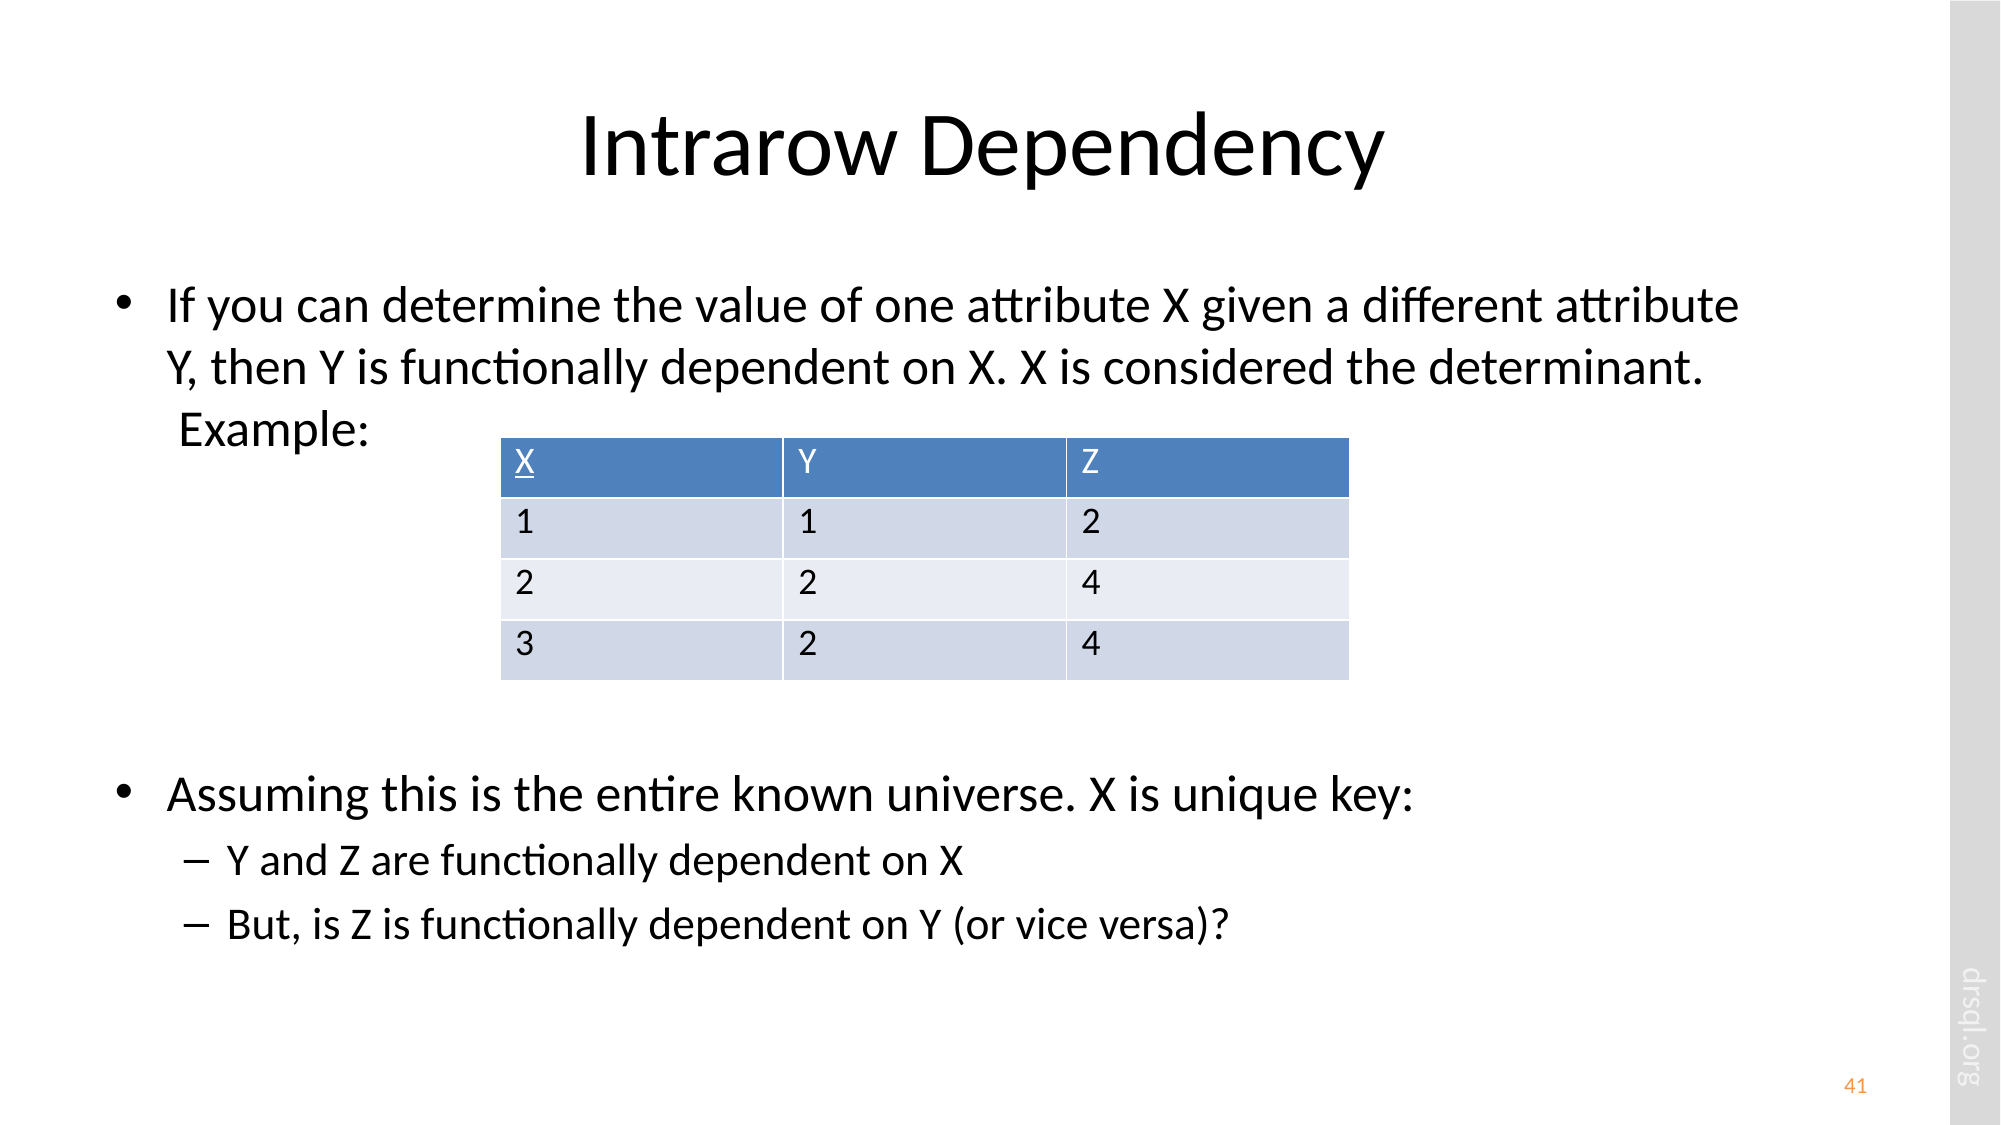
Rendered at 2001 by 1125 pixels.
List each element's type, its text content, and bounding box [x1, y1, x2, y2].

table_cell 3 [501, 621, 782, 680]
title Intrarow Dependency [99, 45, 1867, 233]
table_cell 4 [1067, 560, 1349, 619]
table_cell 4 [1067, 621, 1349, 680]
table_header Z [1067, 438, 1349, 497]
list If you can determine the value of one attribute X given a different attribute Y, then Y is functionally dependent on X. X is considered the determinant. Example: Assuming this is the entire known universe. X is unique key: Y and Z are functionally dependent on X But, is Z is functionally dependent on Y (or vice versa)? [99, 262, 1800, 1005]
table_cell 2 [784, 621, 1066, 680]
table_cell 2 [784, 560, 1066, 619]
table_cell 2 [501, 560, 782, 619]
table_cell 1 [501, 499, 782, 558]
table_header X [501, 438, 782, 497]
table_header Y [784, 438, 1066, 497]
table_cell 2 [1067, 499, 1349, 558]
table_cell 1 [784, 499, 1066, 558]
